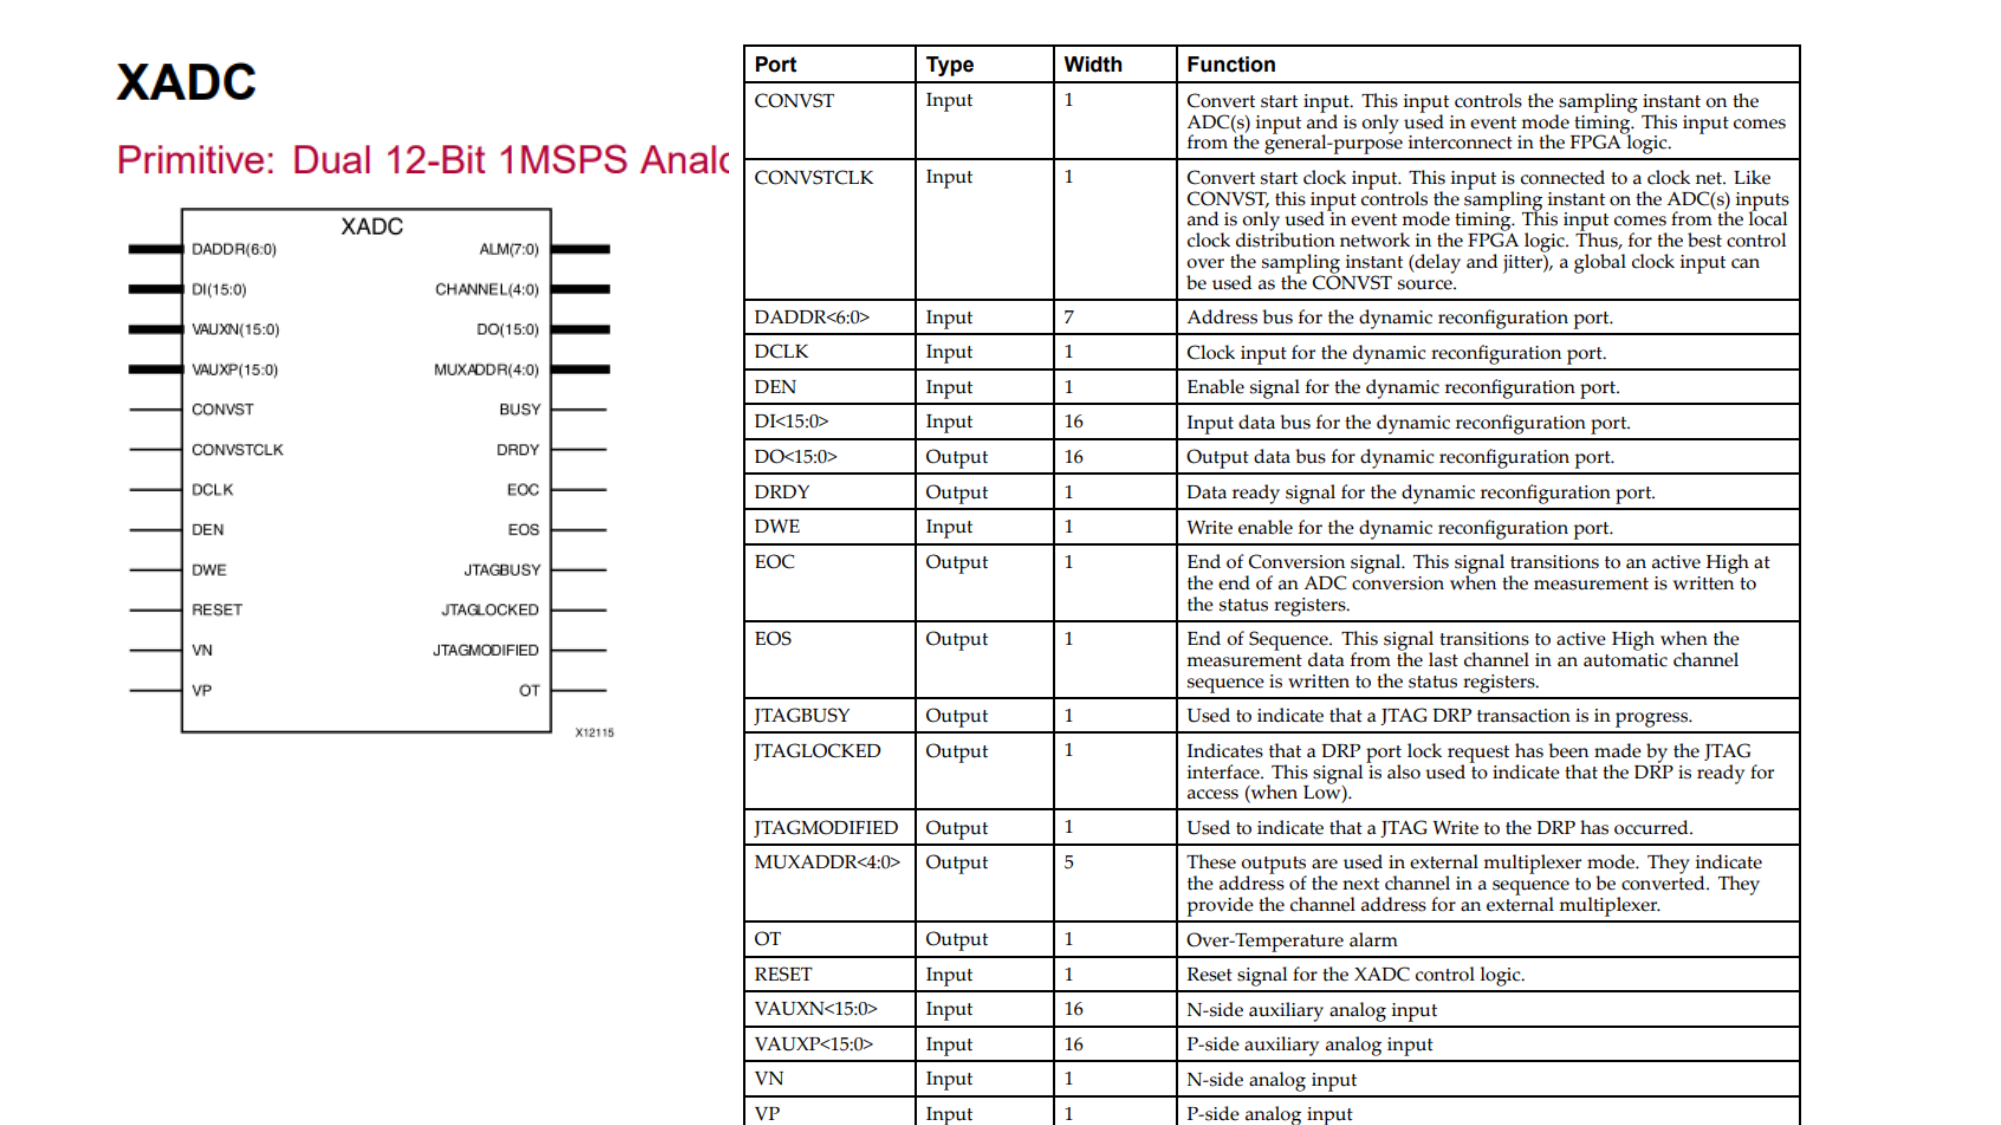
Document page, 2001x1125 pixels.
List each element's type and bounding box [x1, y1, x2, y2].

picture [24, 28, 1806, 1125]
